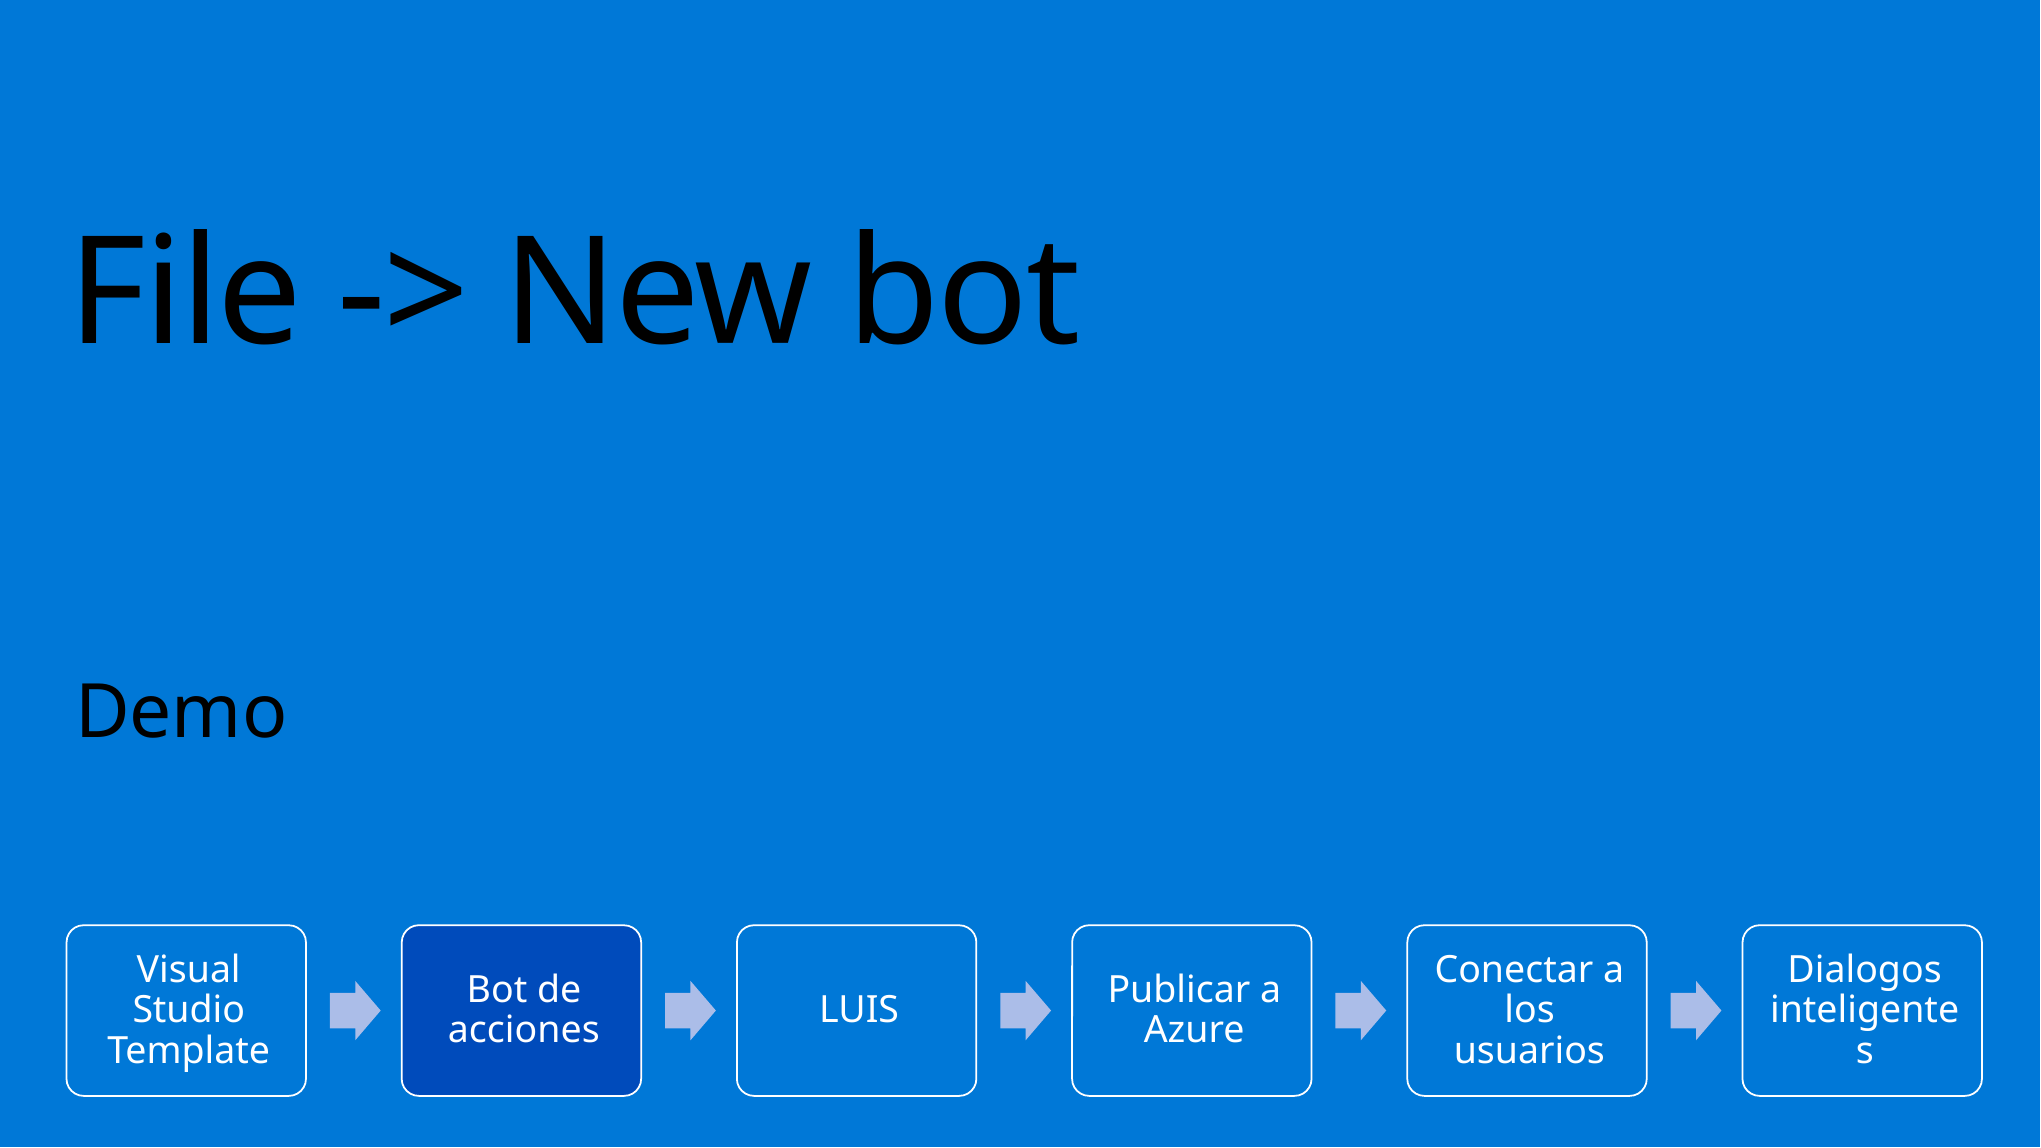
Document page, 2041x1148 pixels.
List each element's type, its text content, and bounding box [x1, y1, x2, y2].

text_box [66, 900, 1983, 1121]
list Demo [45, 648, 1696, 780]
title File -> New bot [45, 198, 1695, 393]
